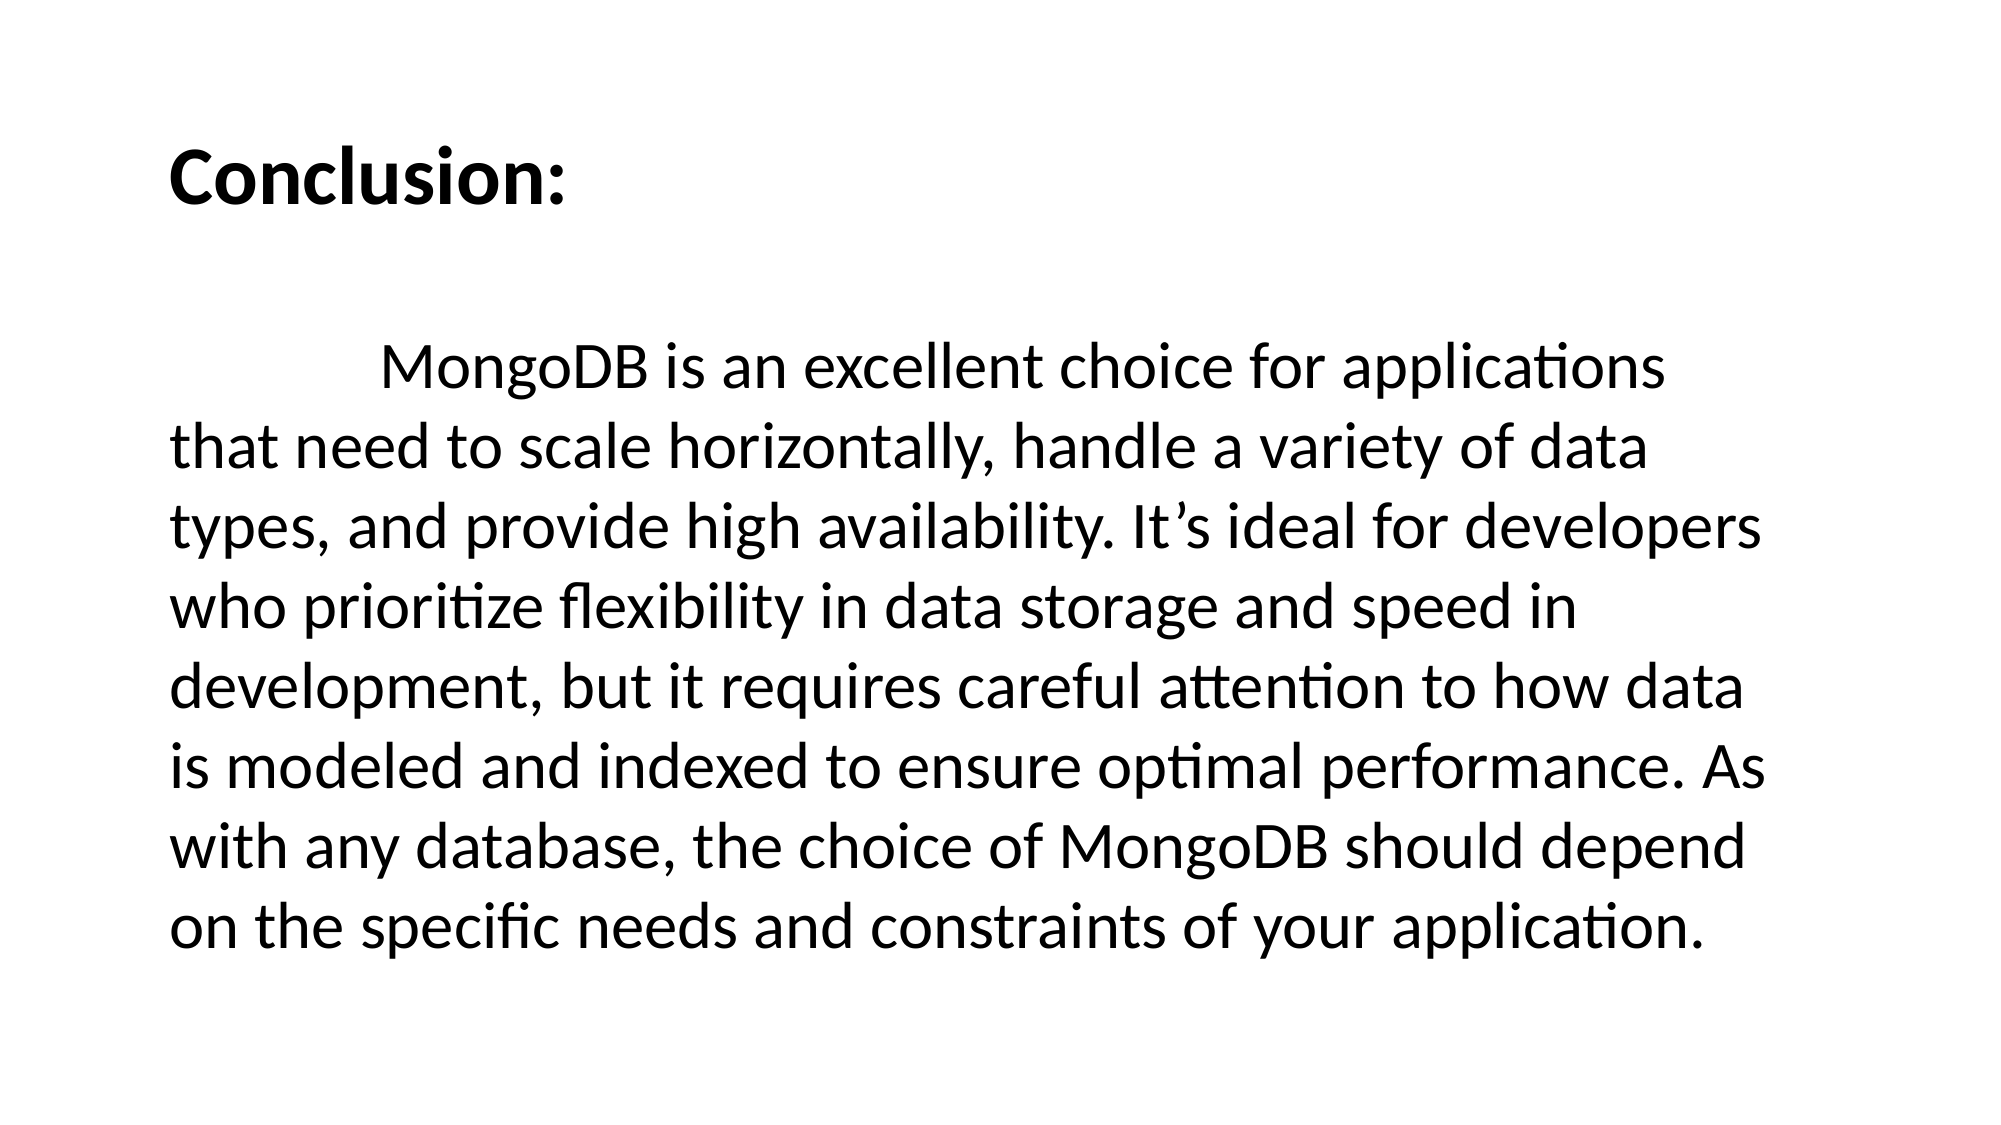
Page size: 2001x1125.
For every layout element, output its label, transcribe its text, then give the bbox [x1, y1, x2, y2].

text_box Conclusion: MongoDB is an excellent choice for applications that need to scale horizontally, handle a variety of data types, and provide high availability. It’s ideal for developers who prioritize flexibility in data storage and speed in development, but it requires careful attention to how data is modeled and indexed to ensure optimal performance. As with any database, the choice of MongoDB should depend on the specific needs and constraints of your application. [154, 114, 1805, 969]
